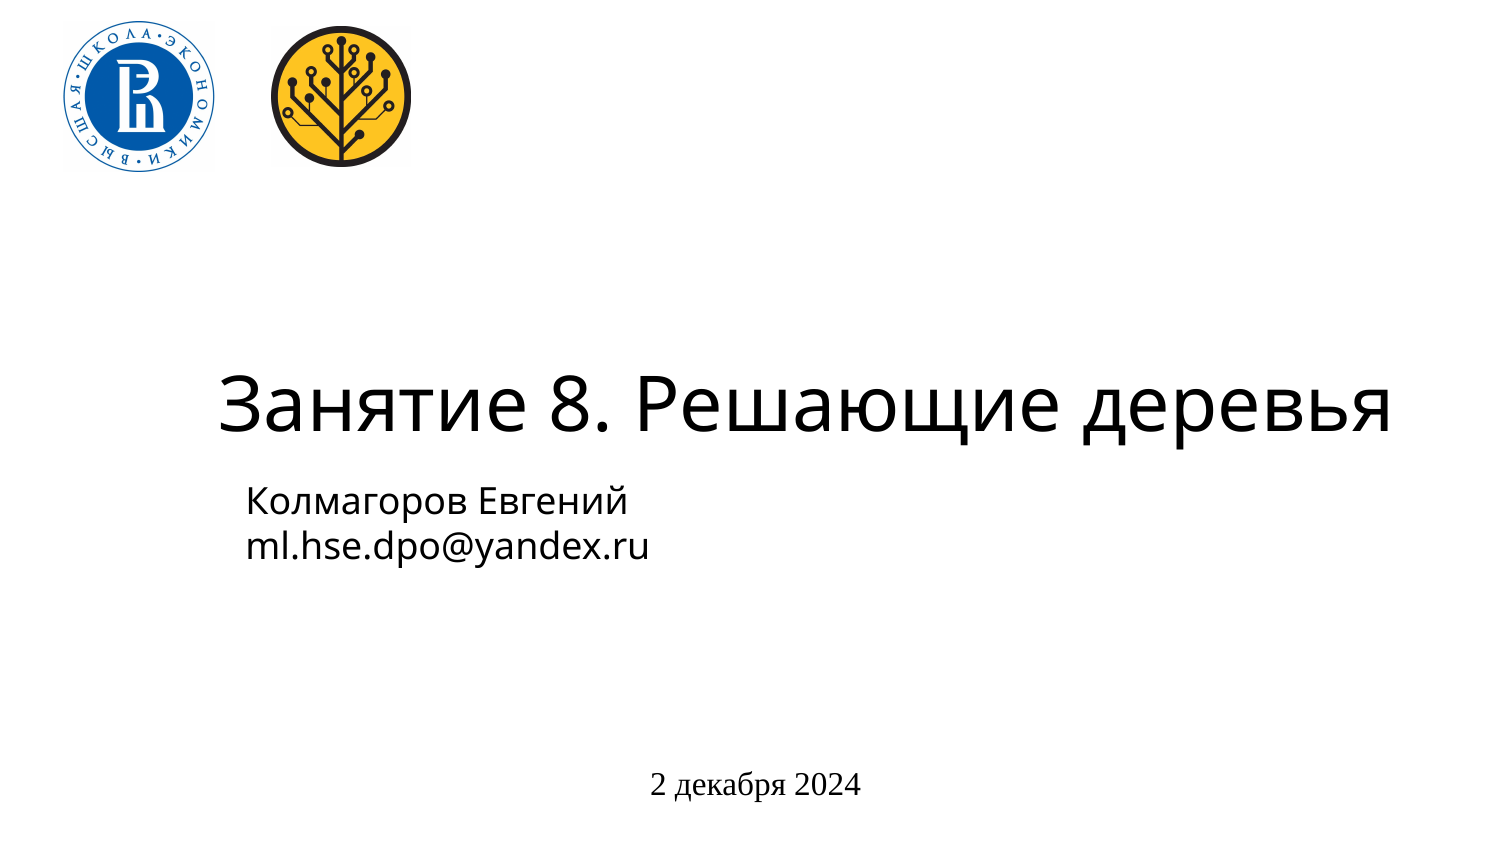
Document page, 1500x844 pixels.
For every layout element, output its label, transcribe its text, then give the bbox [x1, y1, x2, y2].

text_box 2 декабря 2024 [489, 747, 1023, 791]
picture [271, 26, 412, 167]
title Занятие 8. Решающие деревья [203, 125, 1500, 463]
picture [62, 21, 215, 172]
text_box Колмагоров Евгений ml.hse.dpo@yandex.ru [230, 462, 784, 629]
